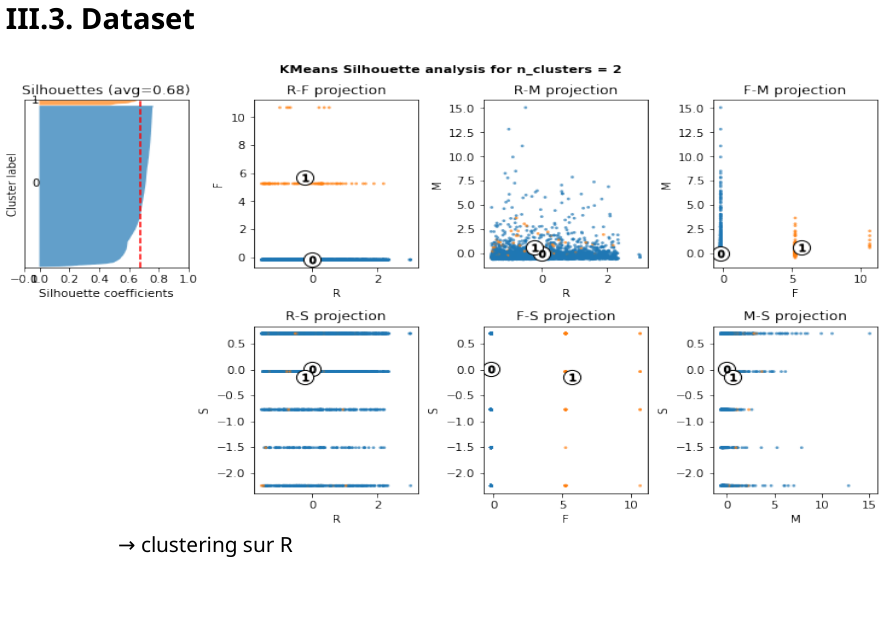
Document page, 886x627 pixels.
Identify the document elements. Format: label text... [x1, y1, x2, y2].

text_box III.3. Dataset [0, 0, 523, 35]
text_box [0, 58, 886, 532]
text_box → clustering sur R [118, 532, 886, 557]
